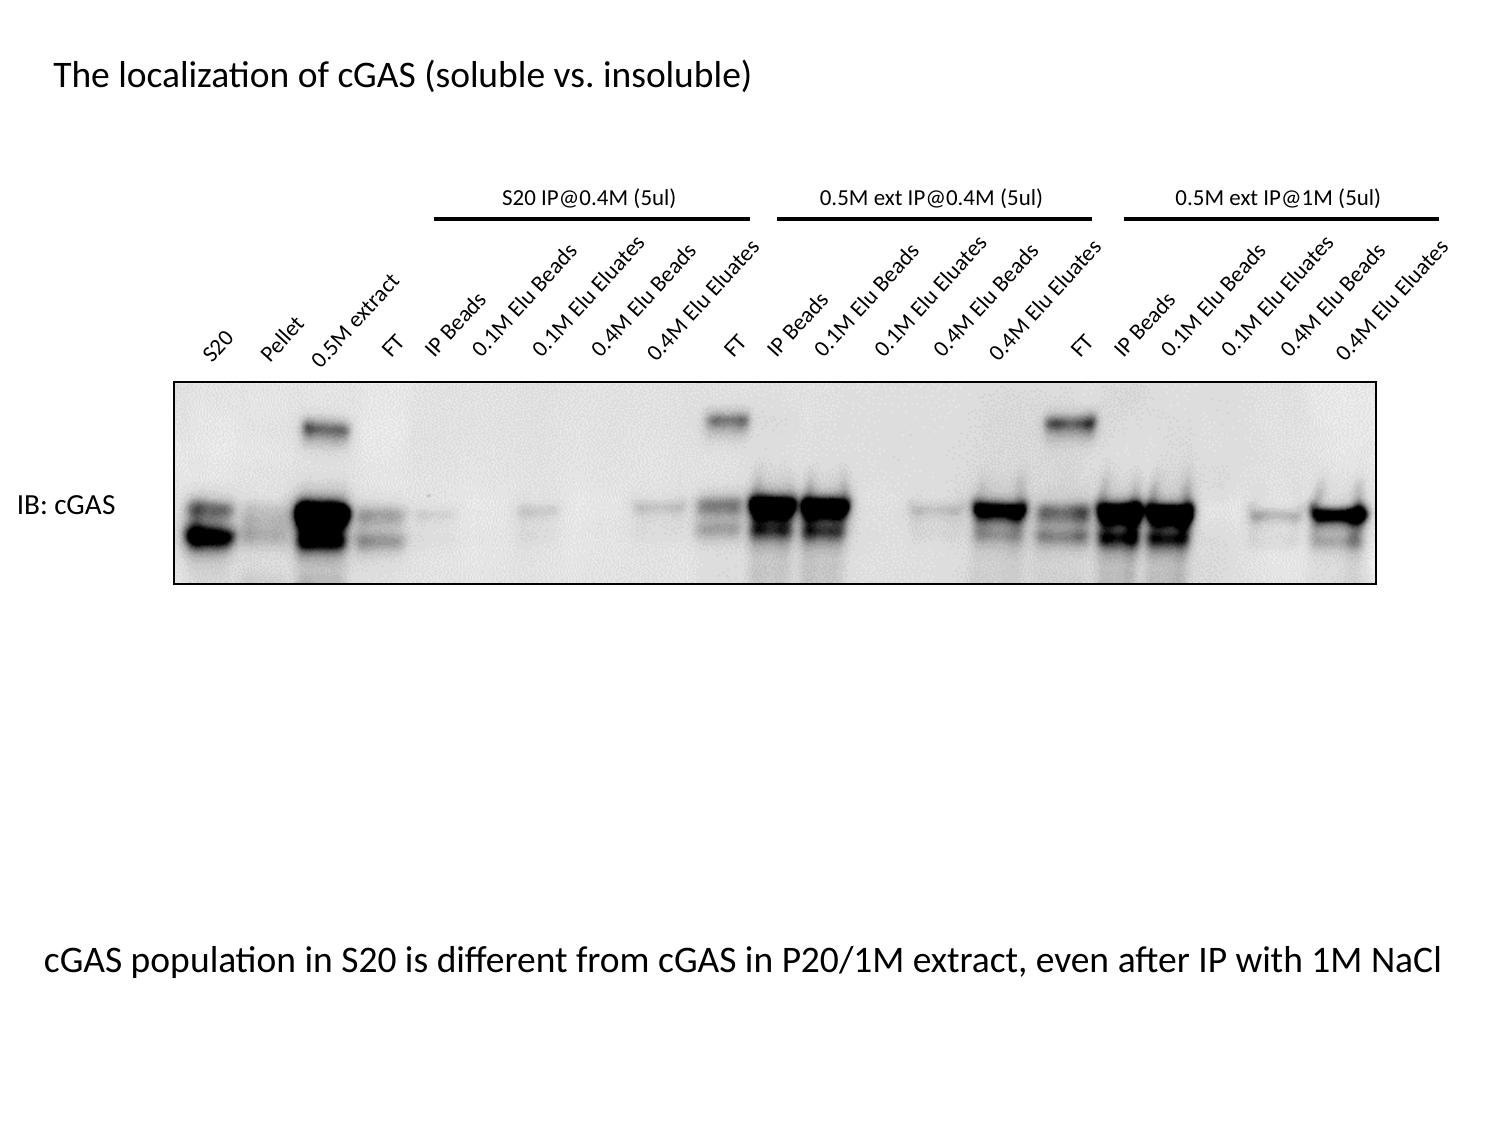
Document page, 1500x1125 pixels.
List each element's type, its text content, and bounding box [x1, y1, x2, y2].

text_box The localization of cGAS (soluble vs. insoluble) [38, 42, 1021, 103]
text_box cGAS population in S20 is different from cGAS in P20/1M extract, even after IP with 1M NaCl [29, 927, 1459, 988]
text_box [2, 174, 1440, 583]
